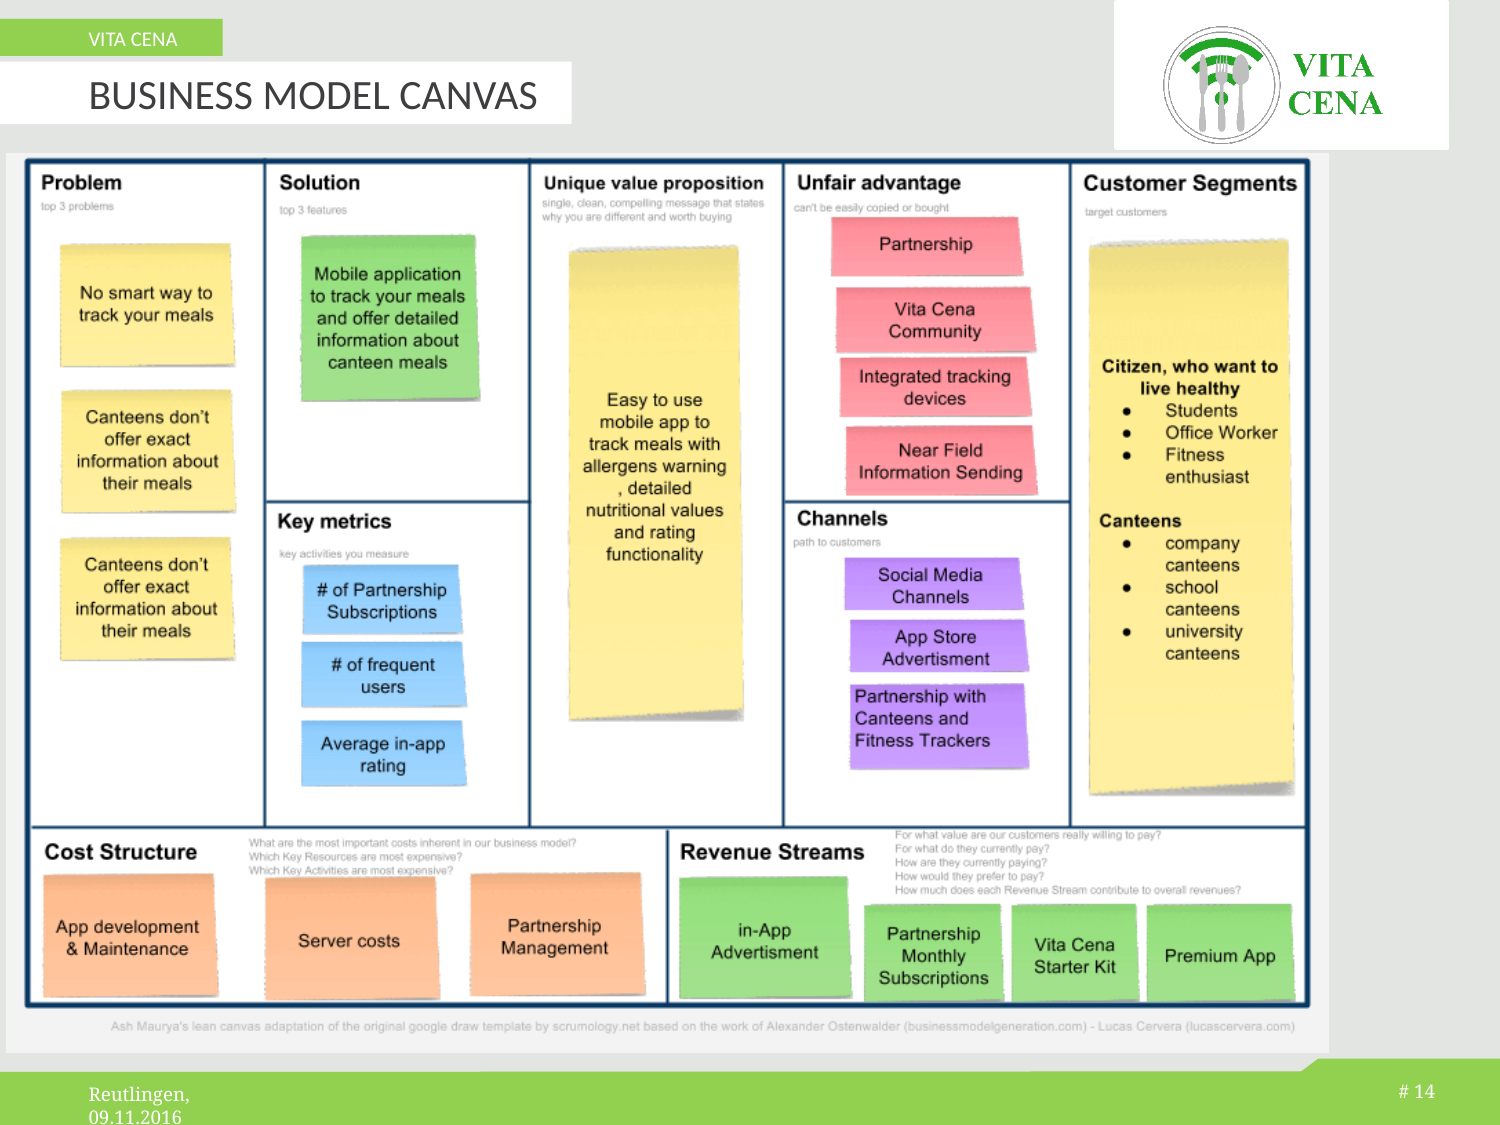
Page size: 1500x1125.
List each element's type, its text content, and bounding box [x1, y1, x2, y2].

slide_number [88, 1083, 285, 1106]
text_box [1114, 0, 1449, 150]
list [5, 153, 1330, 1053]
slide_number # 14 [1375, 1079, 1436, 1102]
picture [1163, 3, 1429, 144]
title Business Model Canvas [0, 61, 572, 125]
footer VITA CENA [0, 18, 223, 56]
